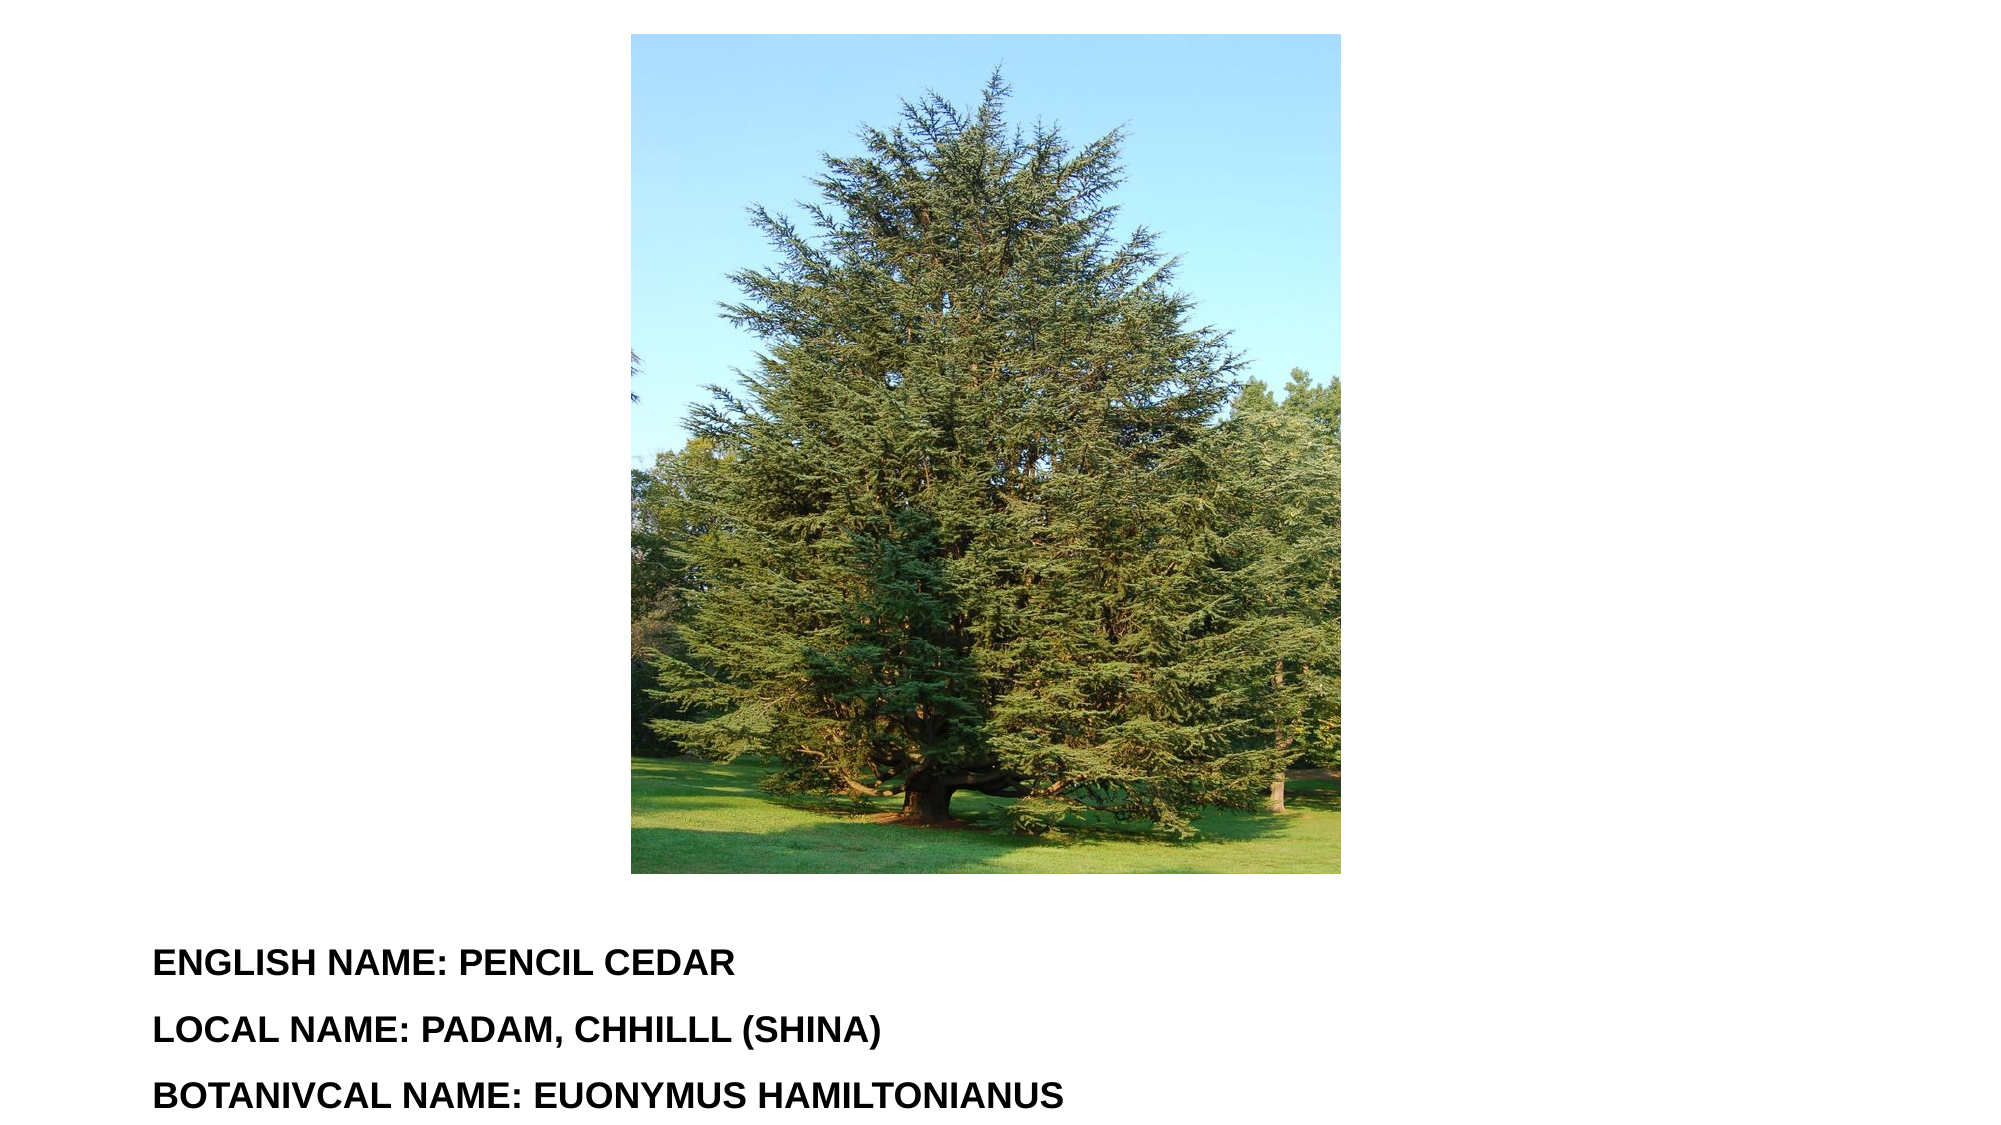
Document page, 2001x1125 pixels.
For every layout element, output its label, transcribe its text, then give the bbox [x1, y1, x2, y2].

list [631, 34, 1341, 874]
title ENGLISH NAME: PENCIL CEDAR LOCAL NAME: PADAM, CHHILLL (SHINA) BOTANIVCAL NAME: EUONYMUS HAMILTONIANUS [137, 907, 1863, 1125]
